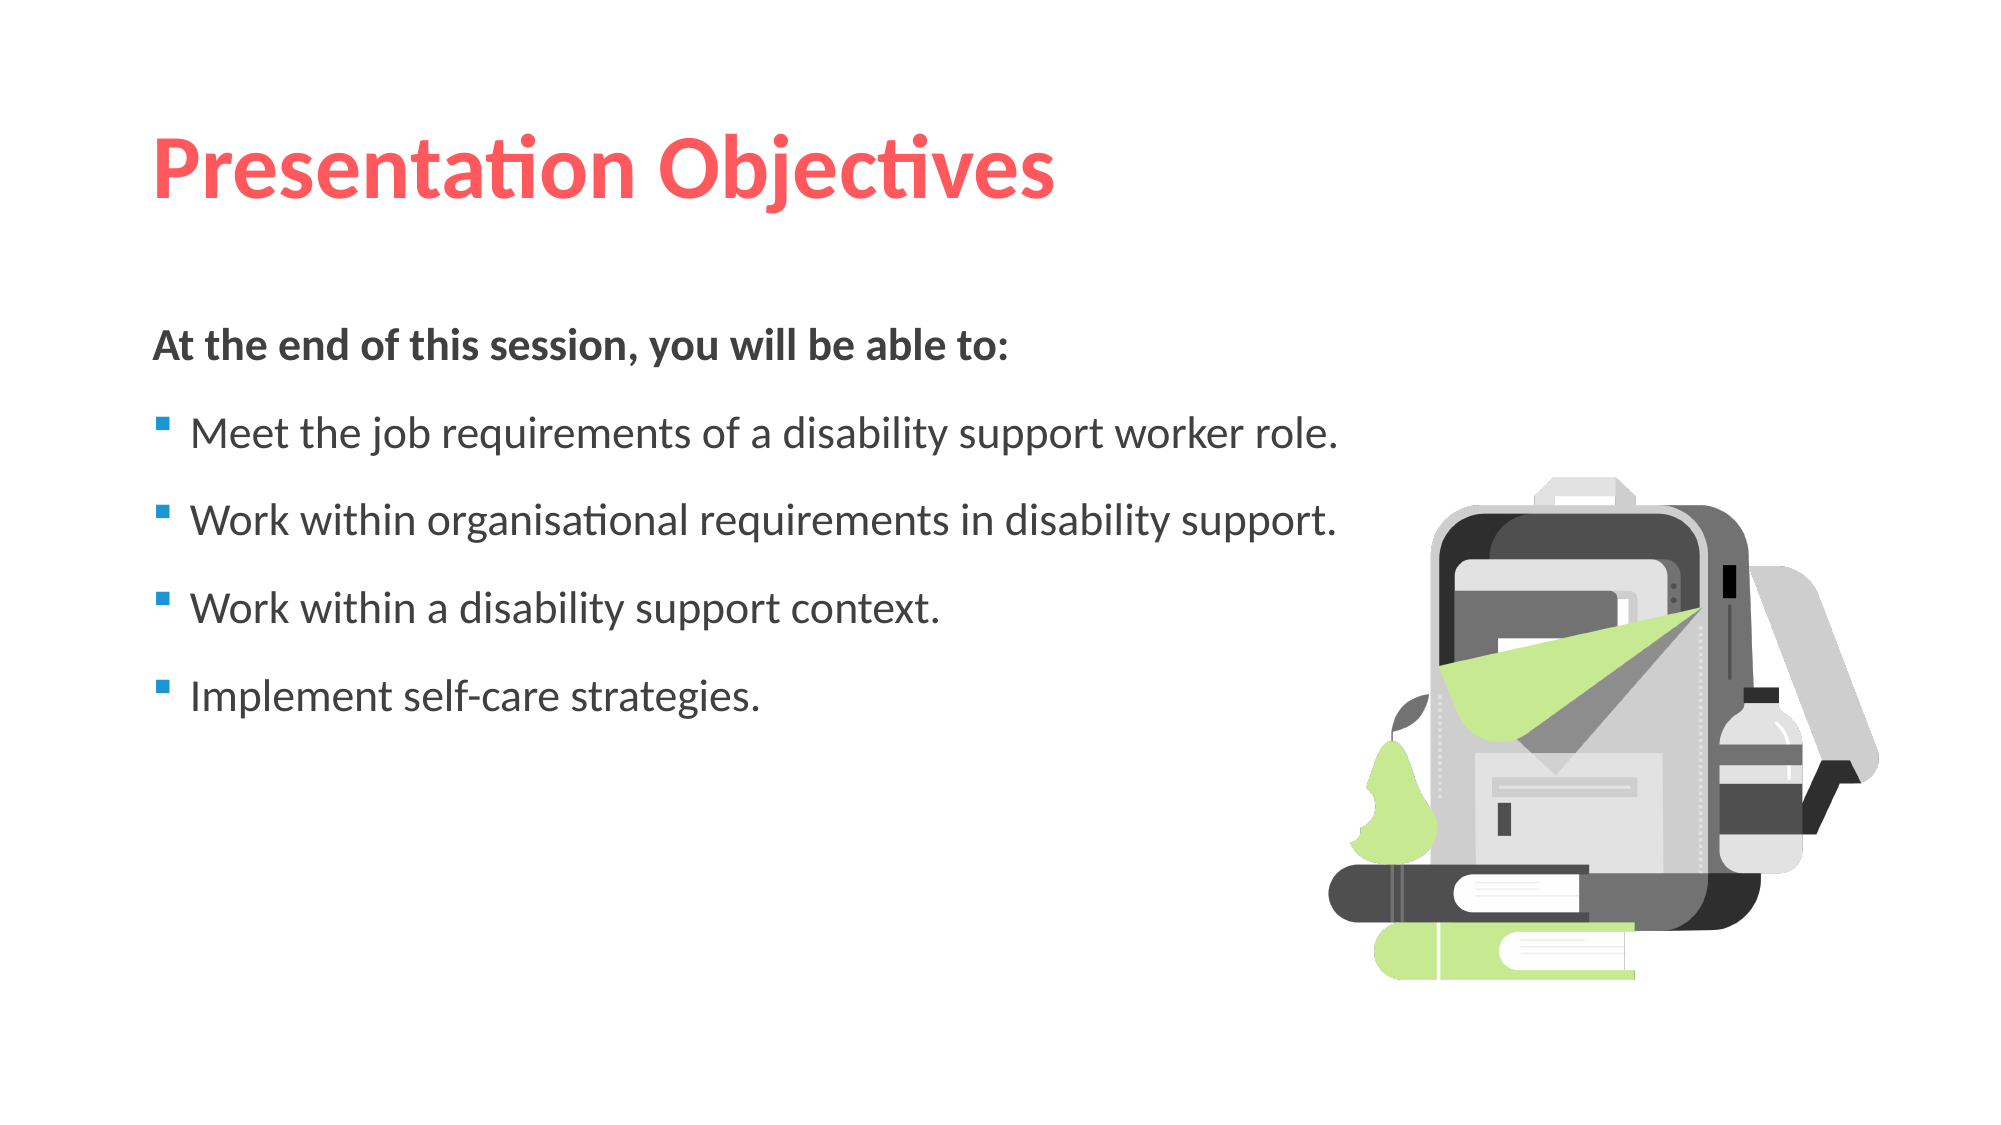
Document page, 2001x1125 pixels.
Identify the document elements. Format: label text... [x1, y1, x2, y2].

picture [1206, 331, 2000, 1125]
title Presentation Objectives [137, 59, 1793, 278]
list At the end of this session, you will be able to: Meet the job requirements of a disability support worker role. Work within organisational requirements in disability support. Work within a disability support context. Implement self-care strategies. [137, 299, 1793, 1014]
